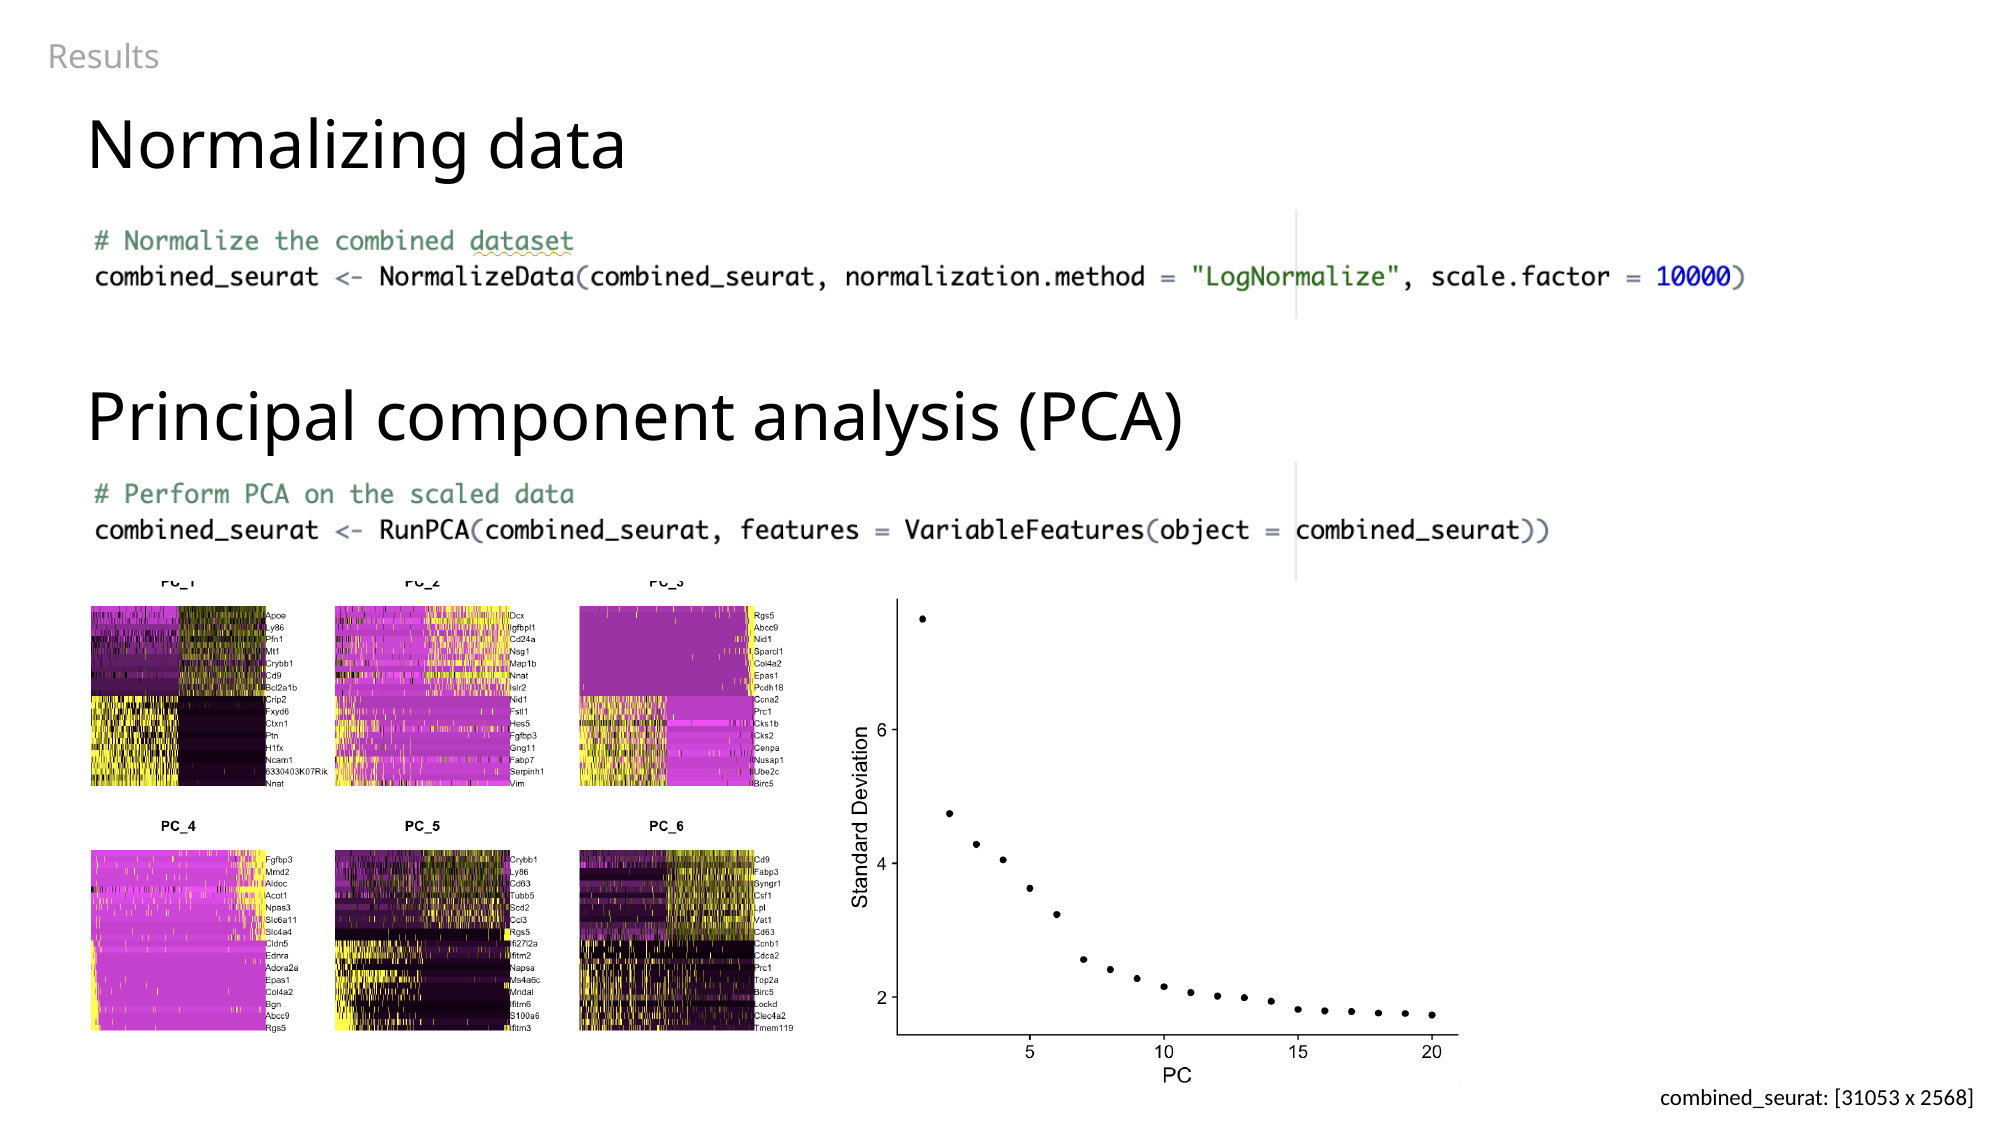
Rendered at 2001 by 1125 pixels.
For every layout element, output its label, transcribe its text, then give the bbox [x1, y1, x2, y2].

text_box Principal component analysis (PCA) [71, 310, 1797, 528]
text_box combined_seurat: [31053 x 2568] [1645, 1074, 2000, 1118]
text_box Results [32, 23, 476, 84]
picture [842, 593, 1461, 1087]
picture [71, 461, 1595, 1035]
title Normalizing data [71, 37, 1797, 256]
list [90, 210, 1779, 319]
